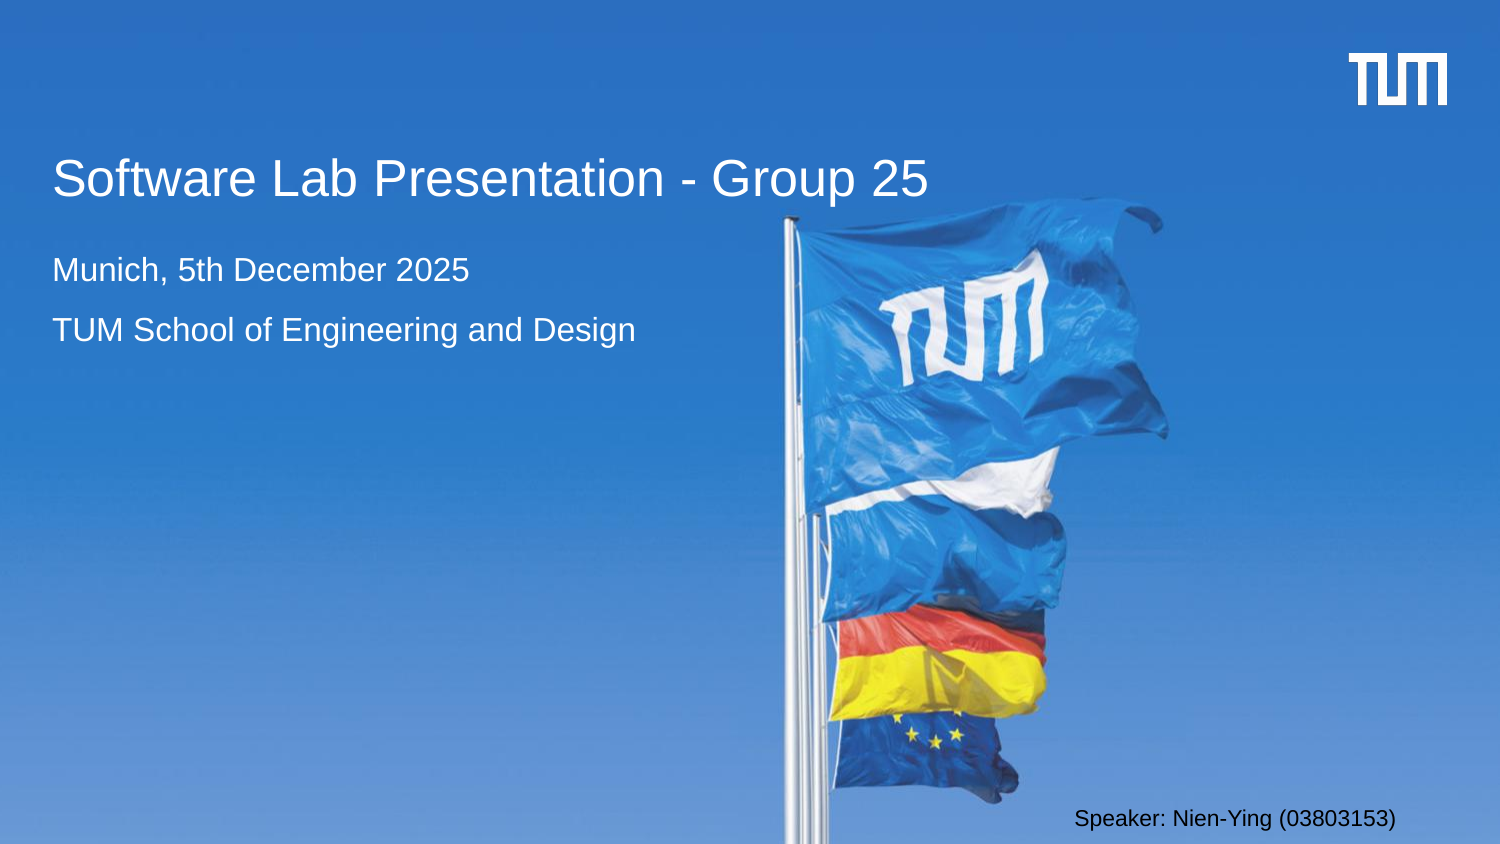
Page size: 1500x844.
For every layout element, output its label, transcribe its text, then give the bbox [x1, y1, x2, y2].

title Software Lab Presentation - Group 25 [52, 127, 1448, 190]
list Munich, 5th December 2025 TUM School of Engineering and Design [52, 228, 1448, 386]
text_box Speaker: Nien-Ying (03803153) [1059, 789, 1424, 844]
picture [0, 0, 1500, 844]
